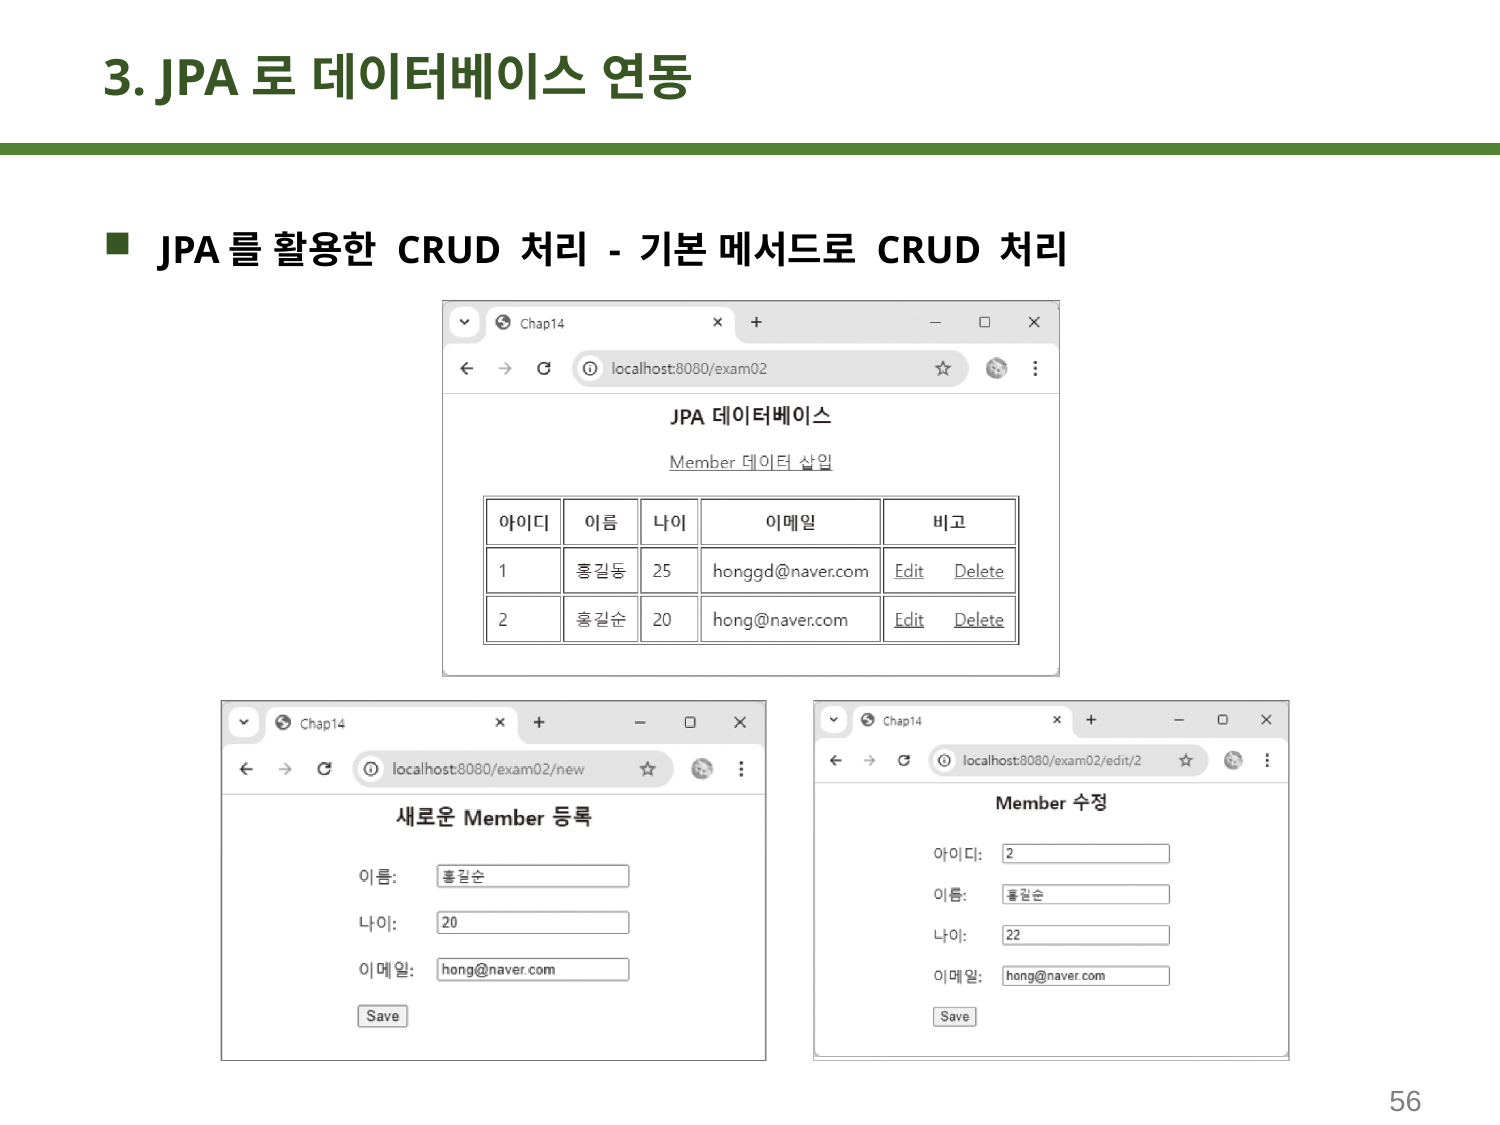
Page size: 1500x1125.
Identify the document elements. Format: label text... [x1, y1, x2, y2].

picture [437, 296, 1063, 679]
list JPA를 활용한 CRUD 처리 - 기본 메서드로 CRUD 처리 [88, 196, 1474, 1083]
title 3. JPA로 데이터베이스 연동 [88, 30, 1436, 121]
picture [810, 697, 1291, 1064]
picture [218, 697, 769, 1064]
